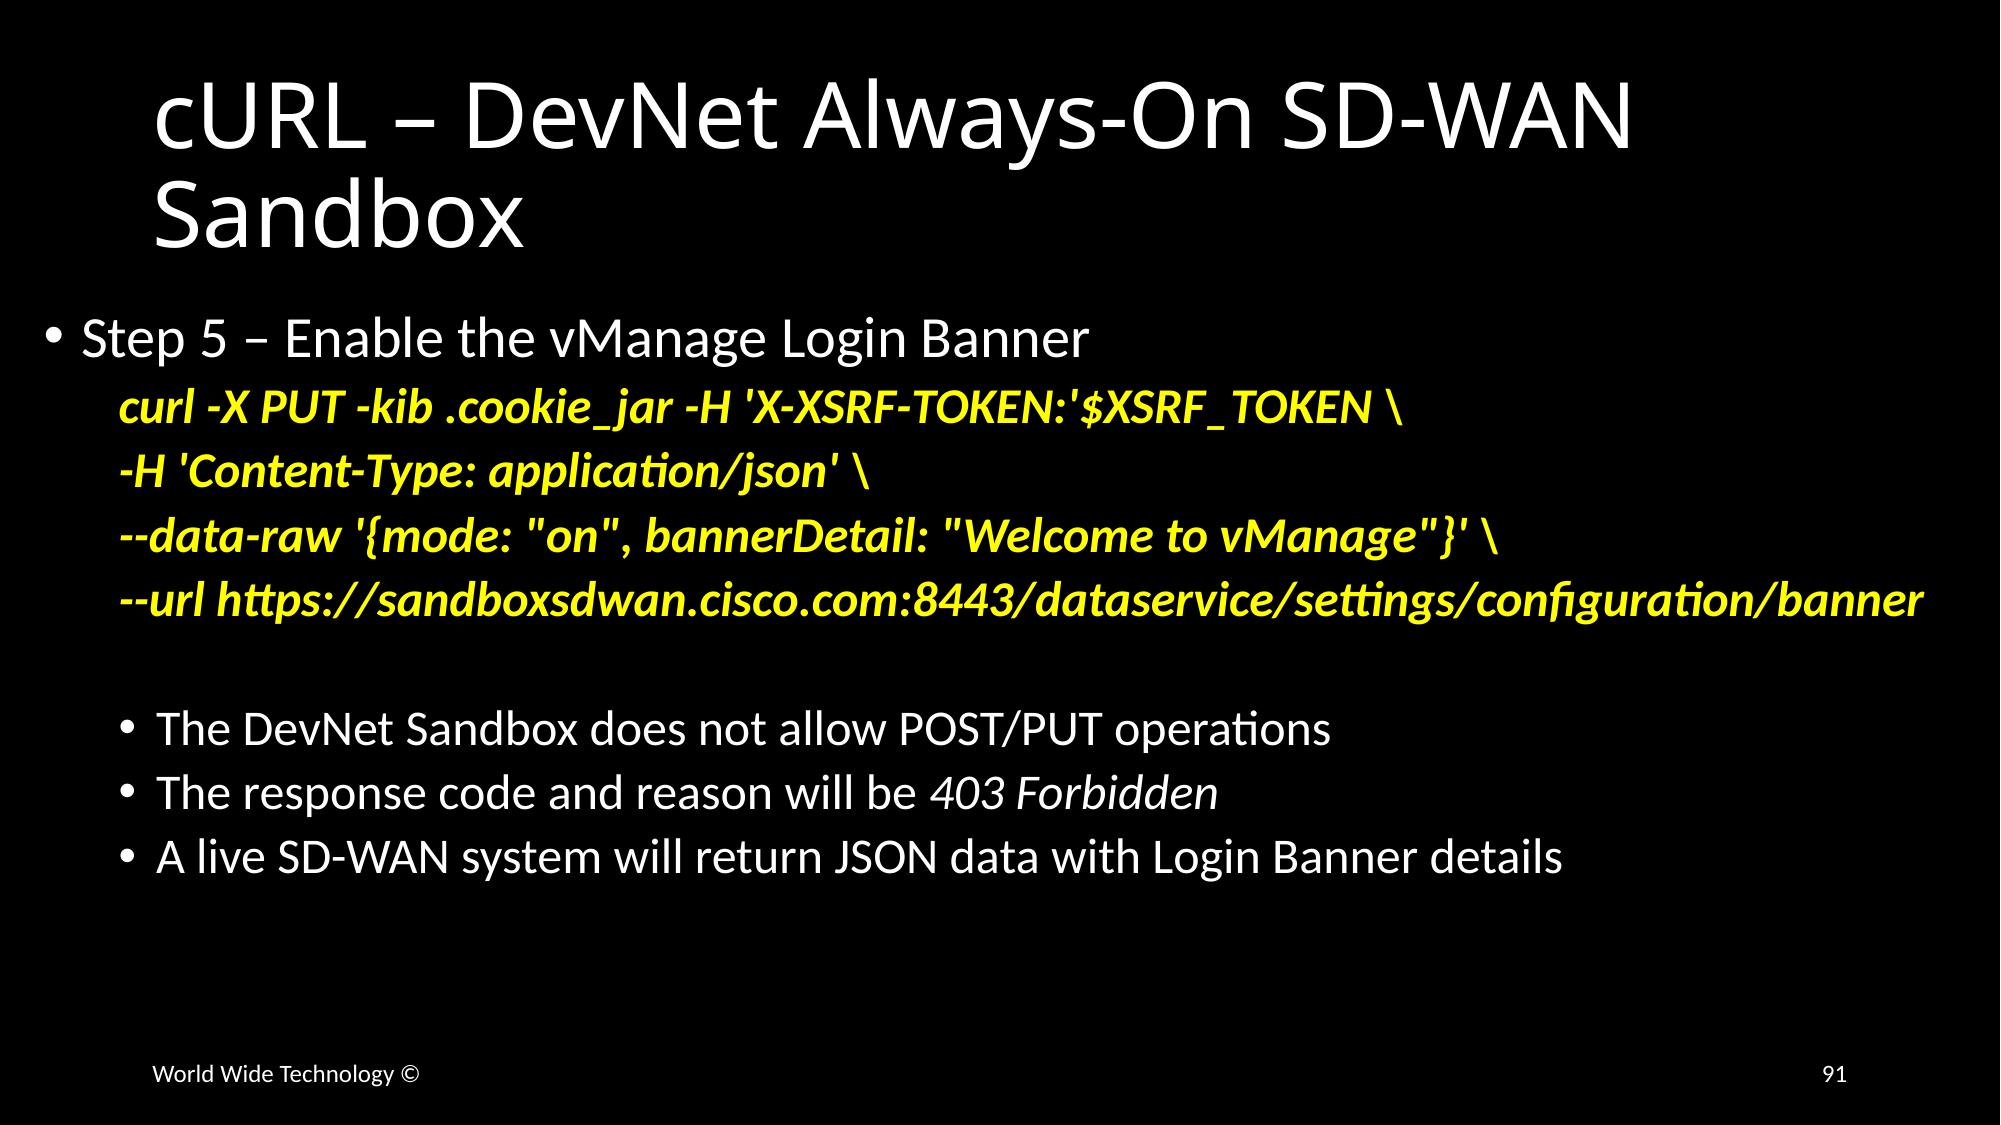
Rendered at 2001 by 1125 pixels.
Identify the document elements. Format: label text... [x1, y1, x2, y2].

slide_number 91 [1412, 1042, 1863, 1103]
title cURL – DevNet Always-On SD-WAN Sandbox [137, 59, 1863, 278]
list Step 5 – Enable the vManage Login Banner curl -X PUT -kib .cookie_jar -H 'X-XSRF-TOKEN:'$XSRF_TOKEN \ -H 'Content-Type: application/json' \ --data-raw '{mode: "on", bannerDetail: "Welcome to vManage"}' \ --url https://sandboxsdwan.cisco.com:8443/dataservice/settings/configuration/banner The DevNet Sandbox does not allow POST/PUT operations The response code and reason will be 403 Forbidden A live SD-WAN system will return JSON data with Login Banner details [28, 299, 1973, 1014]
slide_number World Wide Technology © [137, 1042, 588, 1103]
